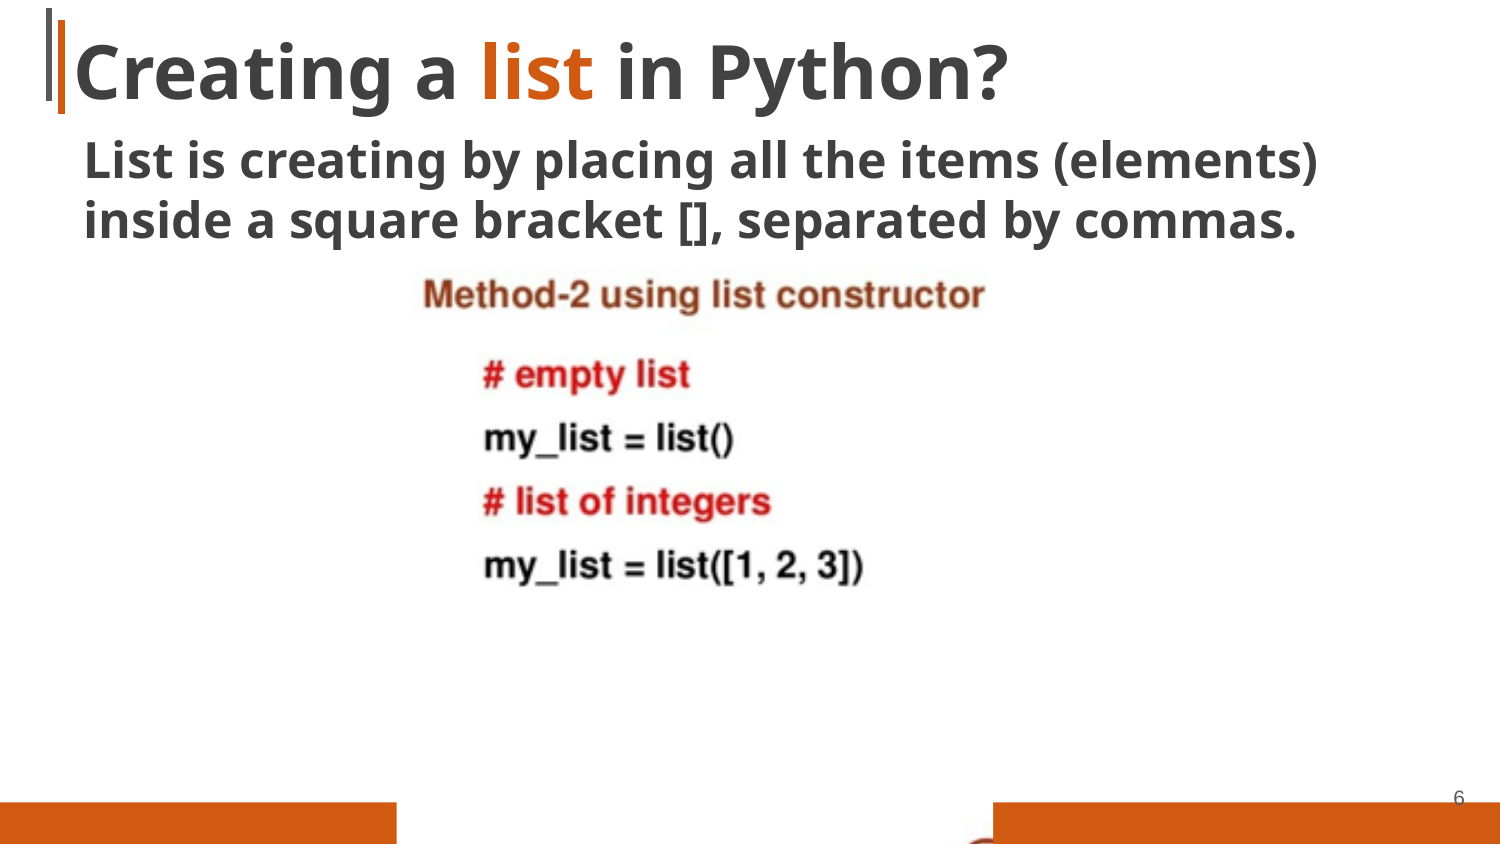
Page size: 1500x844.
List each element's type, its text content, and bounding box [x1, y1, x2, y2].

text_box [0, 802, 391, 844]
slide_number 6 [1389, 764, 1480, 830]
title Creating a list in Python? [0, 0, 1500, 130]
text_box [998, 802, 1500, 844]
picture [396, 263, 994, 844]
subtitle List is creating by placing all the items (elements) inside a square bracket [], separated by commas. [68, 113, 1432, 624]
